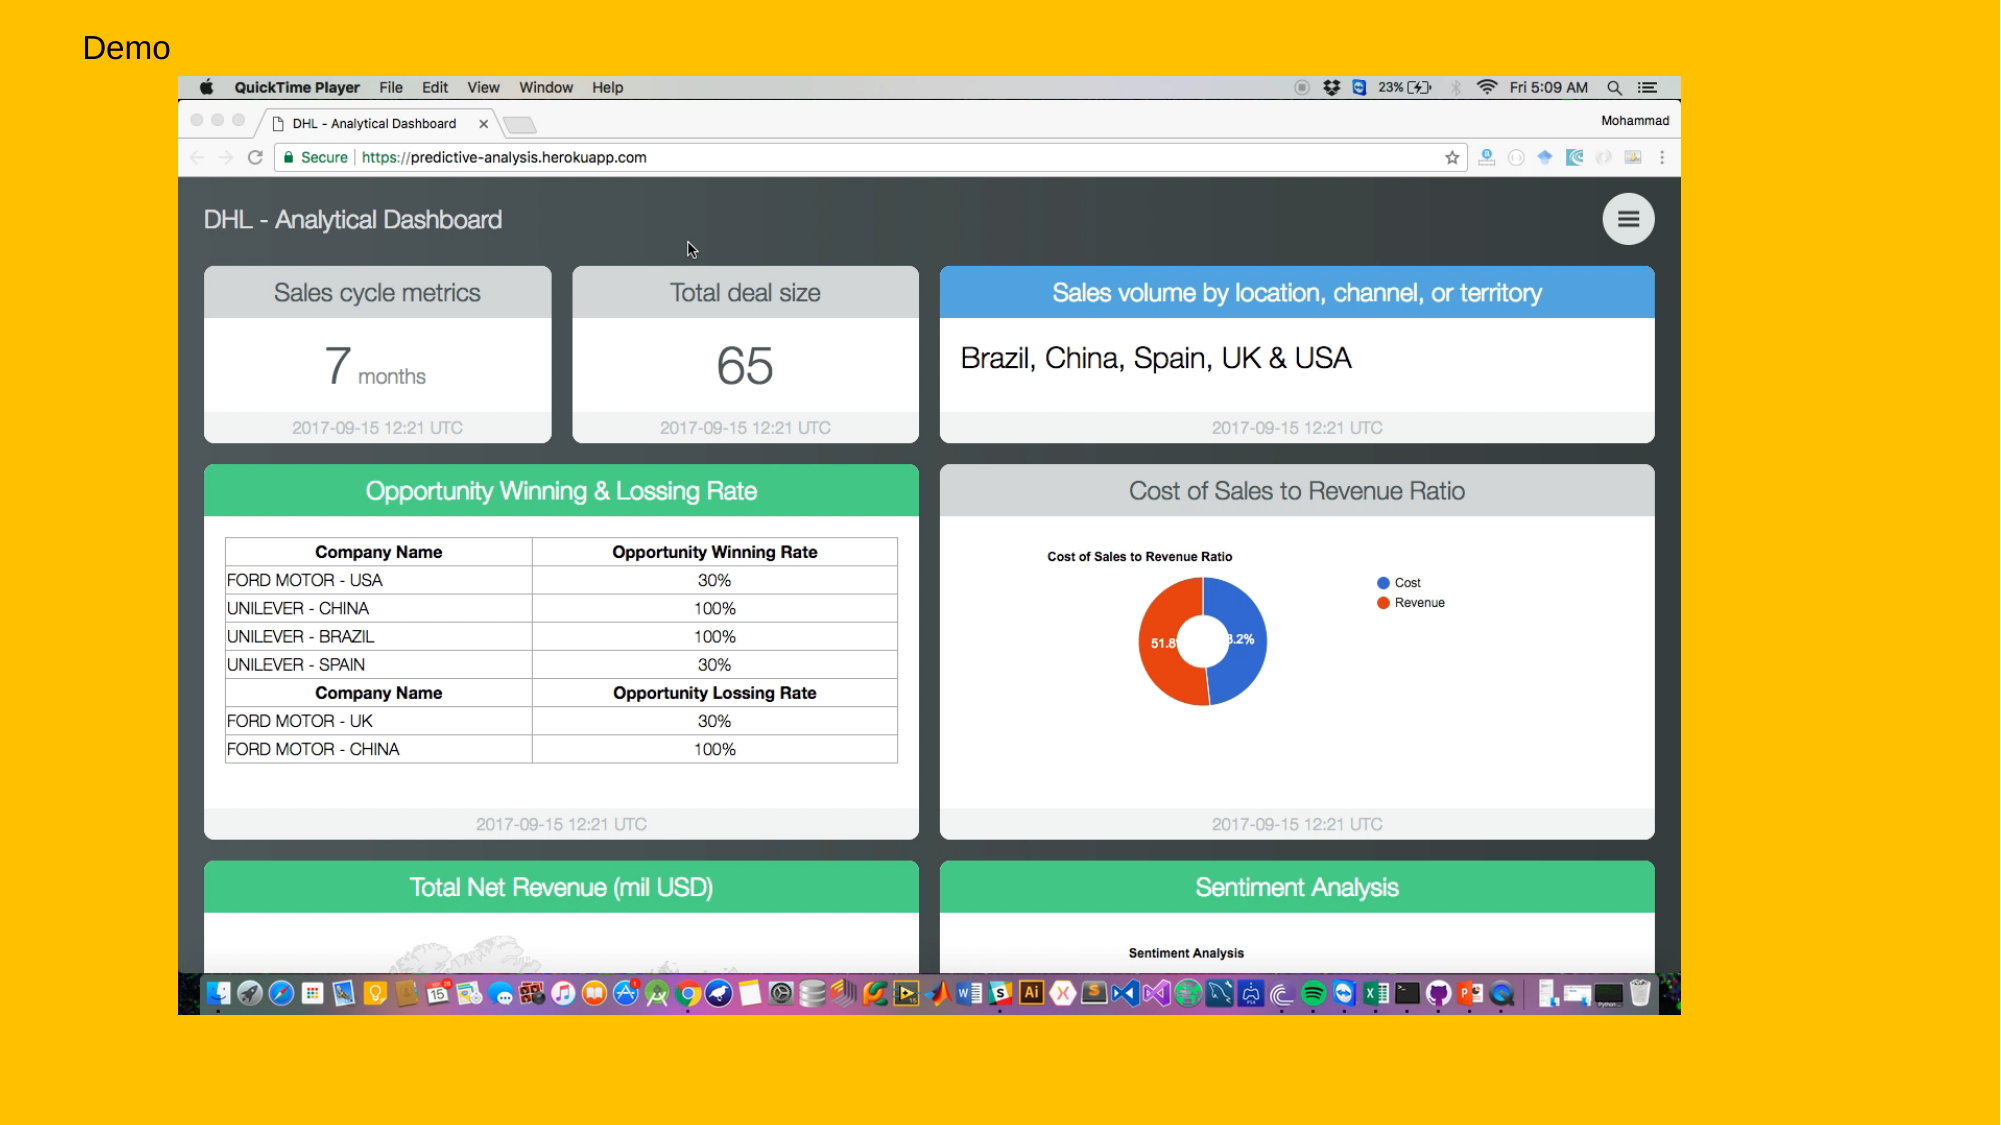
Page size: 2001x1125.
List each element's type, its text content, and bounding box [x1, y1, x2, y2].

title Demo [67, 20, 1793, 76]
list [177, 75, 1682, 1016]
